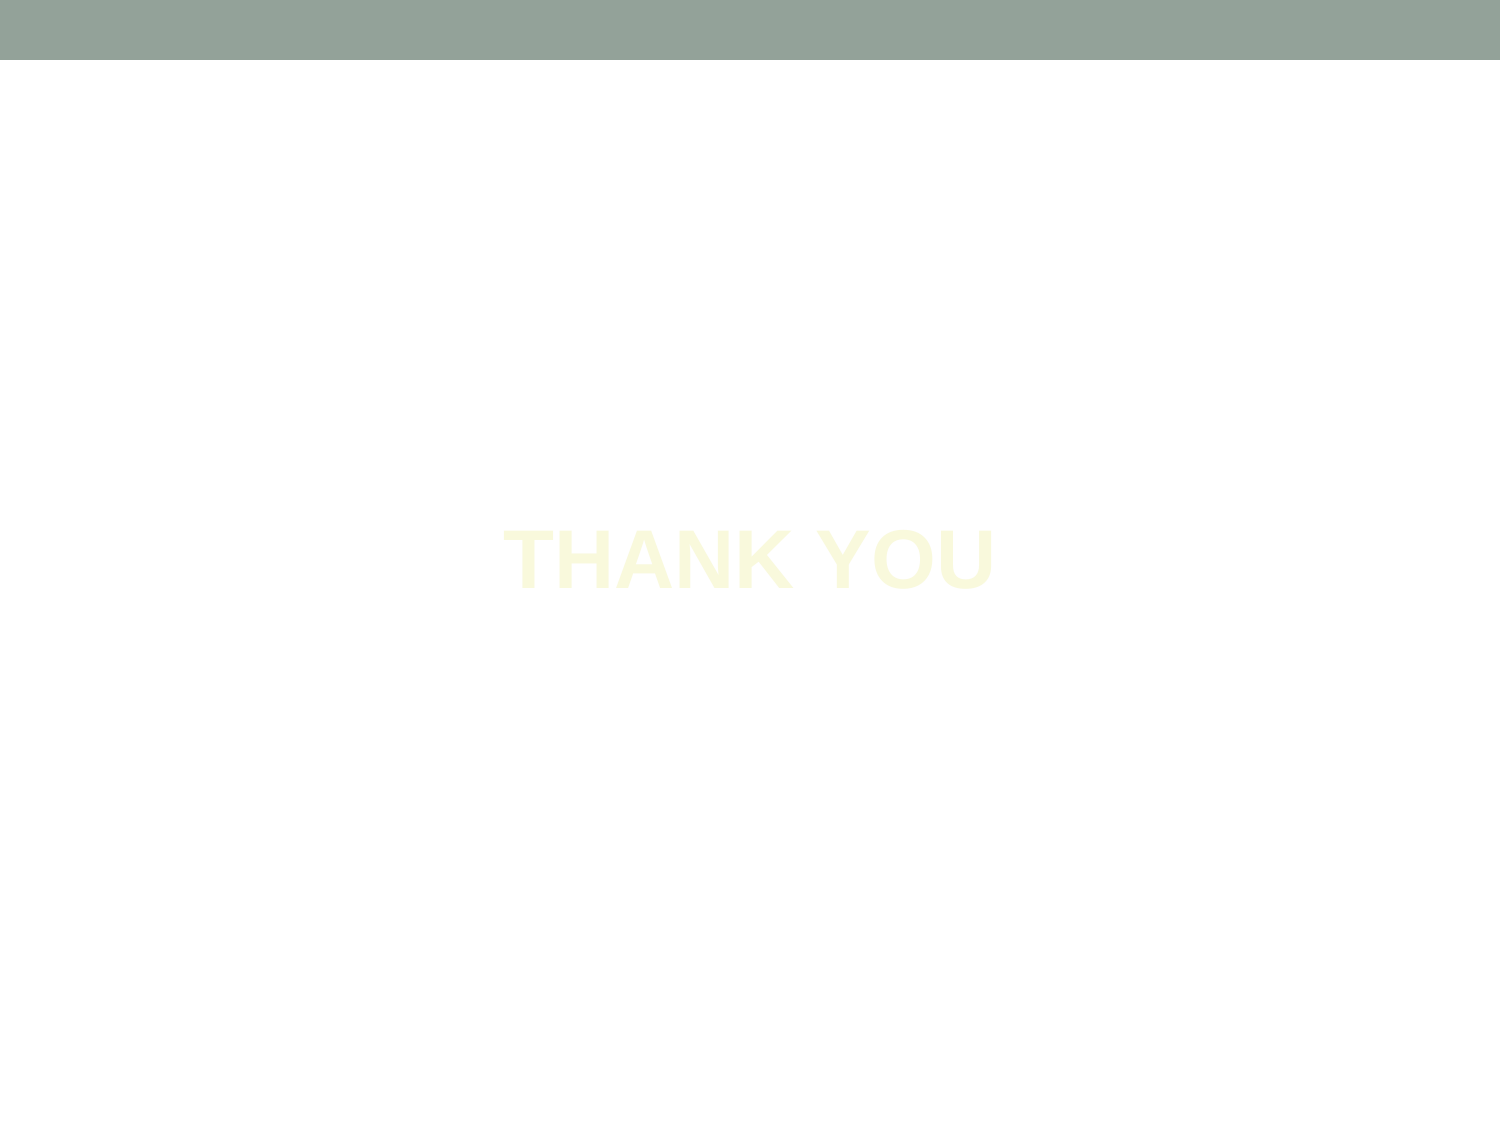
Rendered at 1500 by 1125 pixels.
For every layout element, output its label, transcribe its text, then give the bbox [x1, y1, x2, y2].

title THANK YOU [75, 474, 1425, 637]
